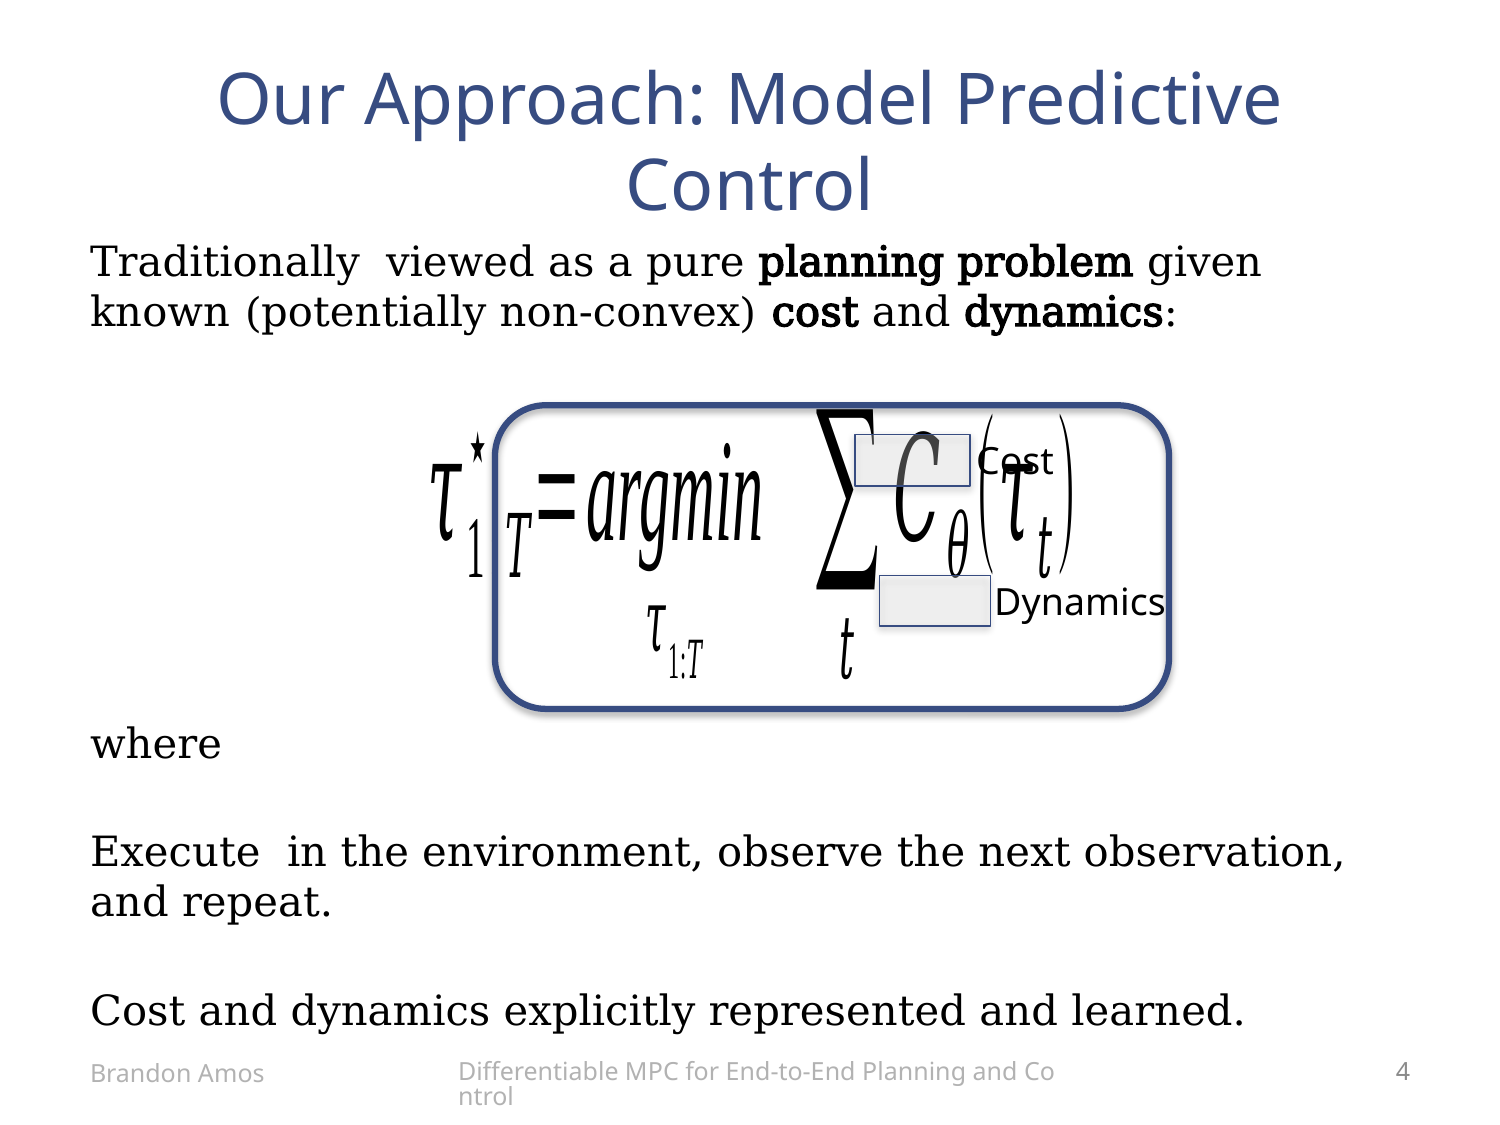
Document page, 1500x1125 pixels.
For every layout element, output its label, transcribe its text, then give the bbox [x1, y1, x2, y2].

title Our Approach: Model Predictive Control [75, 45, 1425, 226]
text_box Dynamics [1174, 570, 1181, 630]
slide_number 4 [1074, 1042, 1425, 1103]
text_box [494, 404, 1170, 710]
footer Differentiable MPC for End-to-End Planning and Control [443, 1042, 1074, 1103]
list Traditionally viewed as a pure planning problem given known (potentially non-convex) cost and dynamics: [75, 226, 1425, 406]
slide_number Brandon Amos [75, 1042, 425, 1103]
